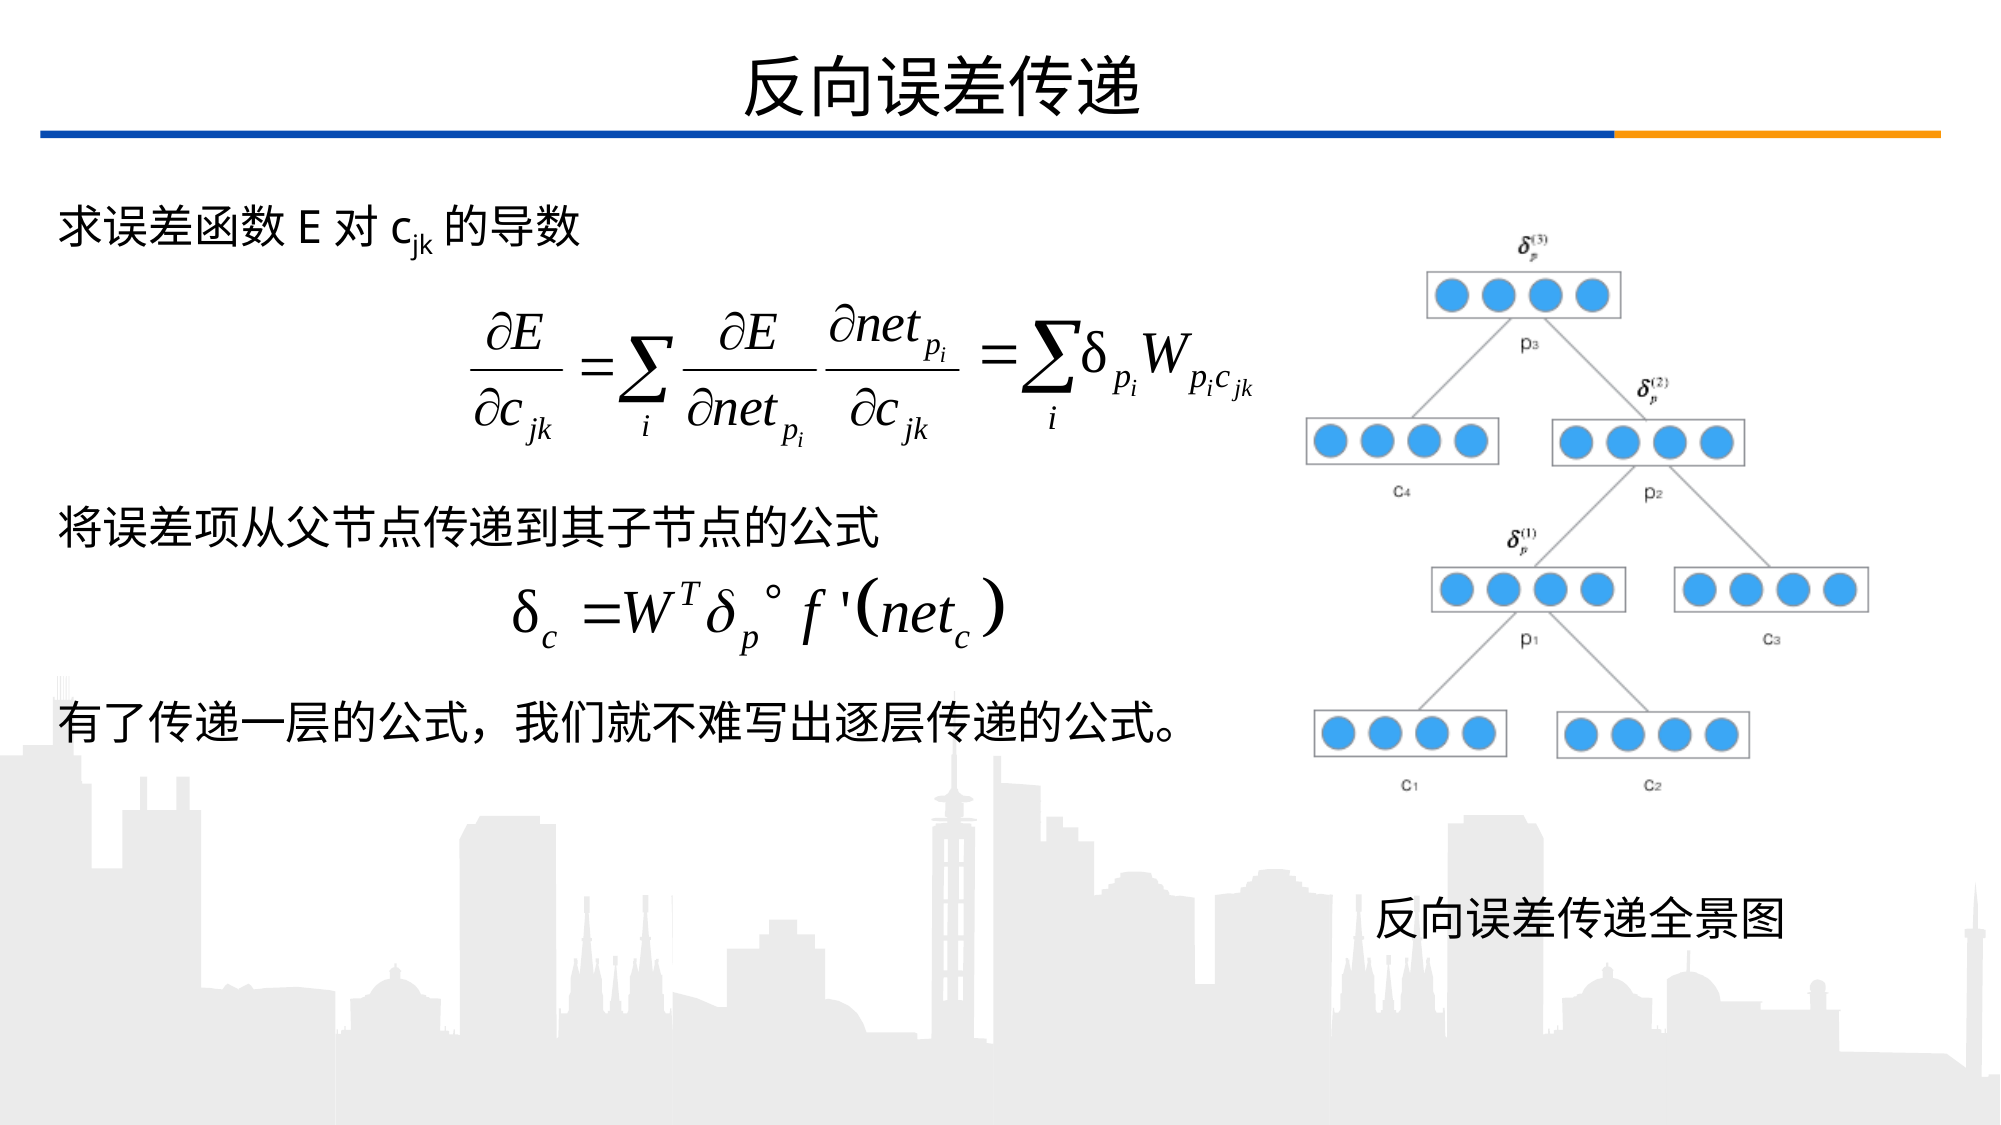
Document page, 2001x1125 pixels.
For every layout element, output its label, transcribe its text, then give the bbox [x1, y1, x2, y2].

list 求误差函数E对cjk的导数 将误差项从父节点传递到其子节点的公式 有了传递一层的公式，我们就不难写出逐层传递的公式。 反向误差传递全景图 [41, 164, 1842, 960]
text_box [502, 565, 1010, 669]
picture [1295, 227, 1882, 802]
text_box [461, 288, 1271, 460]
title 反向误差传递 [41, 41, 1842, 129]
